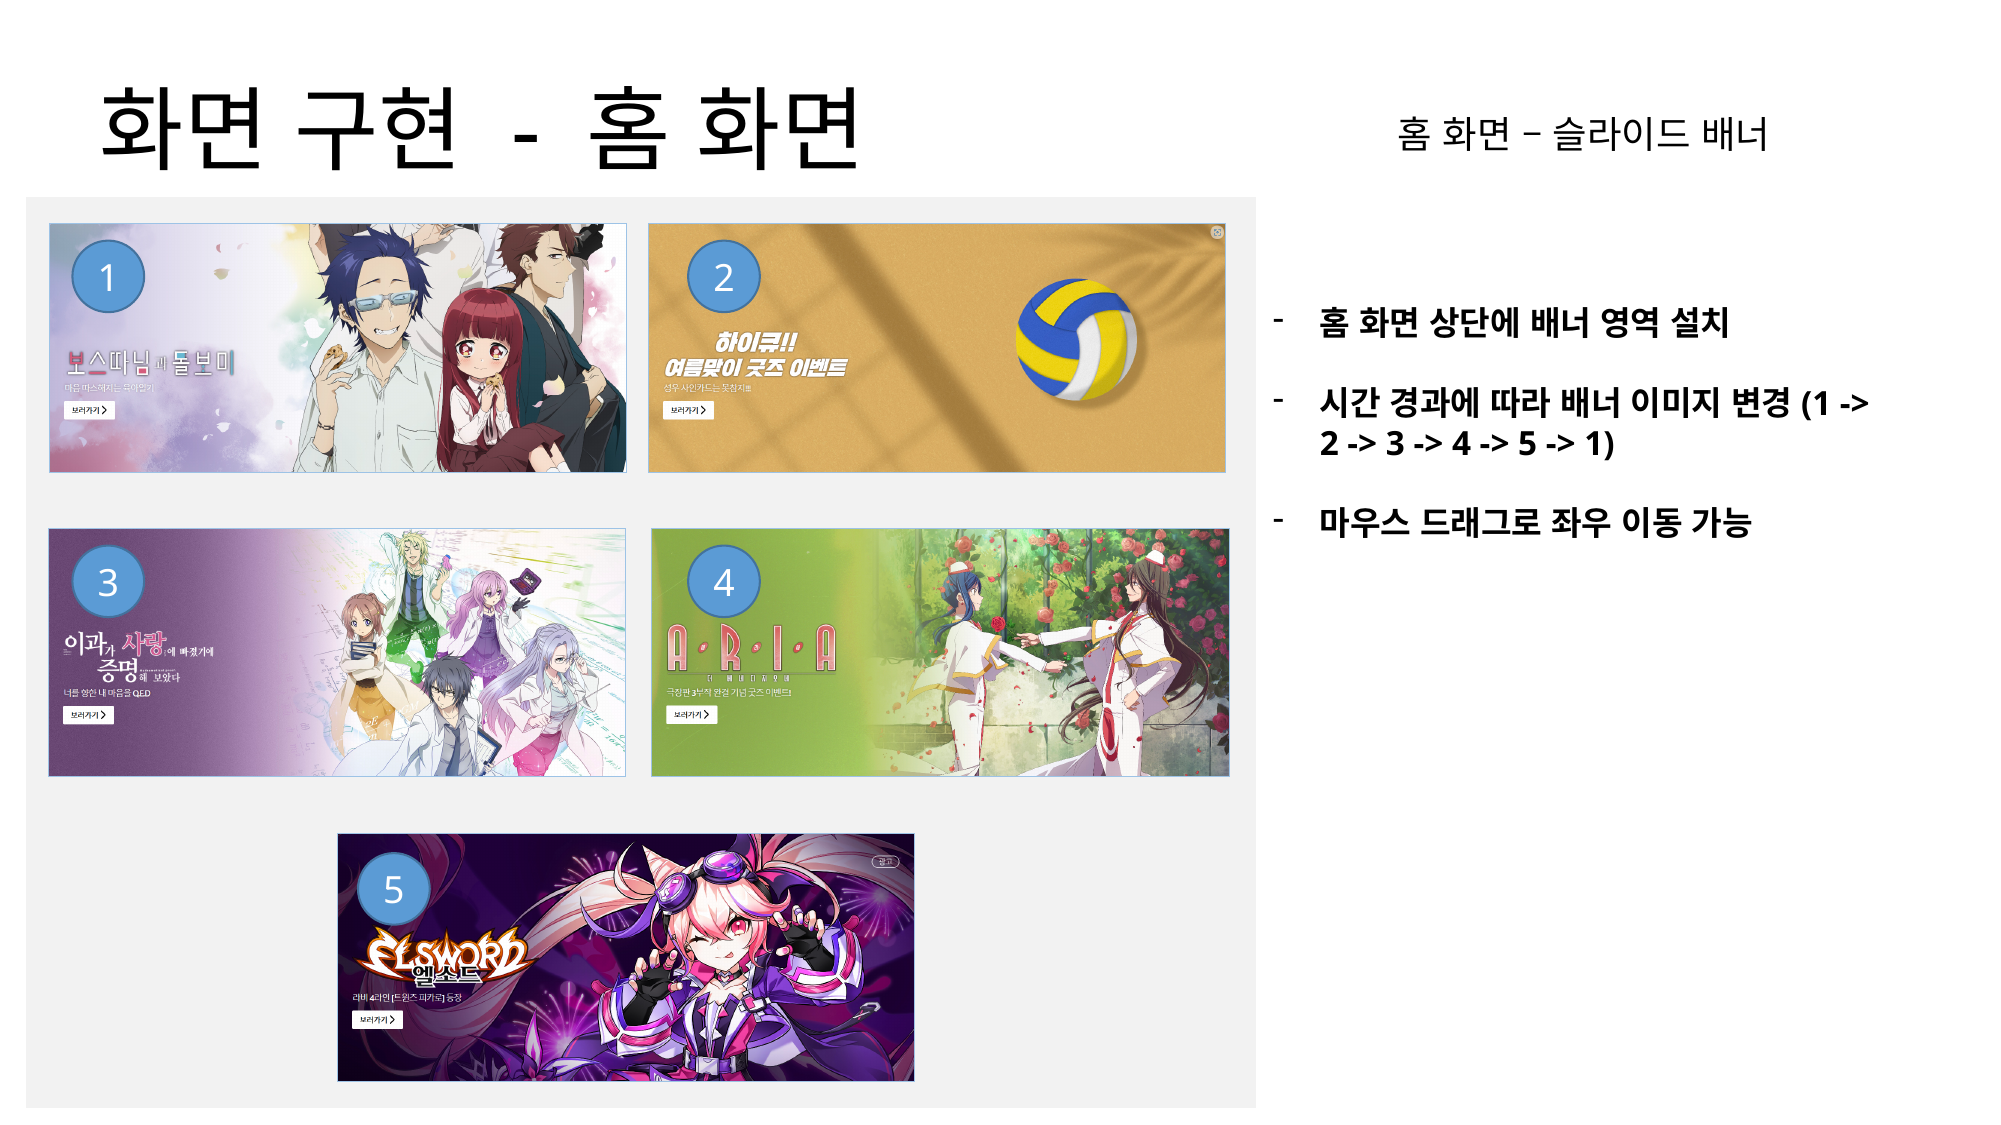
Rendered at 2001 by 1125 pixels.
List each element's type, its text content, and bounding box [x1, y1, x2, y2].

text_box [26, 197, 1256, 1108]
picture [48, 528, 626, 777]
picture [651, 528, 1230, 777]
picture [337, 833, 915, 1082]
picture [49, 223, 627, 473]
title 화면 구현 - 홈 화면 [84, 70, 1124, 199]
text_box 홈 화면 상단에 배너 영역 설치 시간 경과에 따라 배너 이미지 변경(1 -> 2 -> 3 -> 4 -> 5 -> 1) 마우스 드래그로 좌우 이동 가능 [1258, 295, 1911, 550]
picture [648, 223, 1226, 473]
text_box 홈 화면 – 슬라이드 배너 [1382, 103, 1786, 164]
